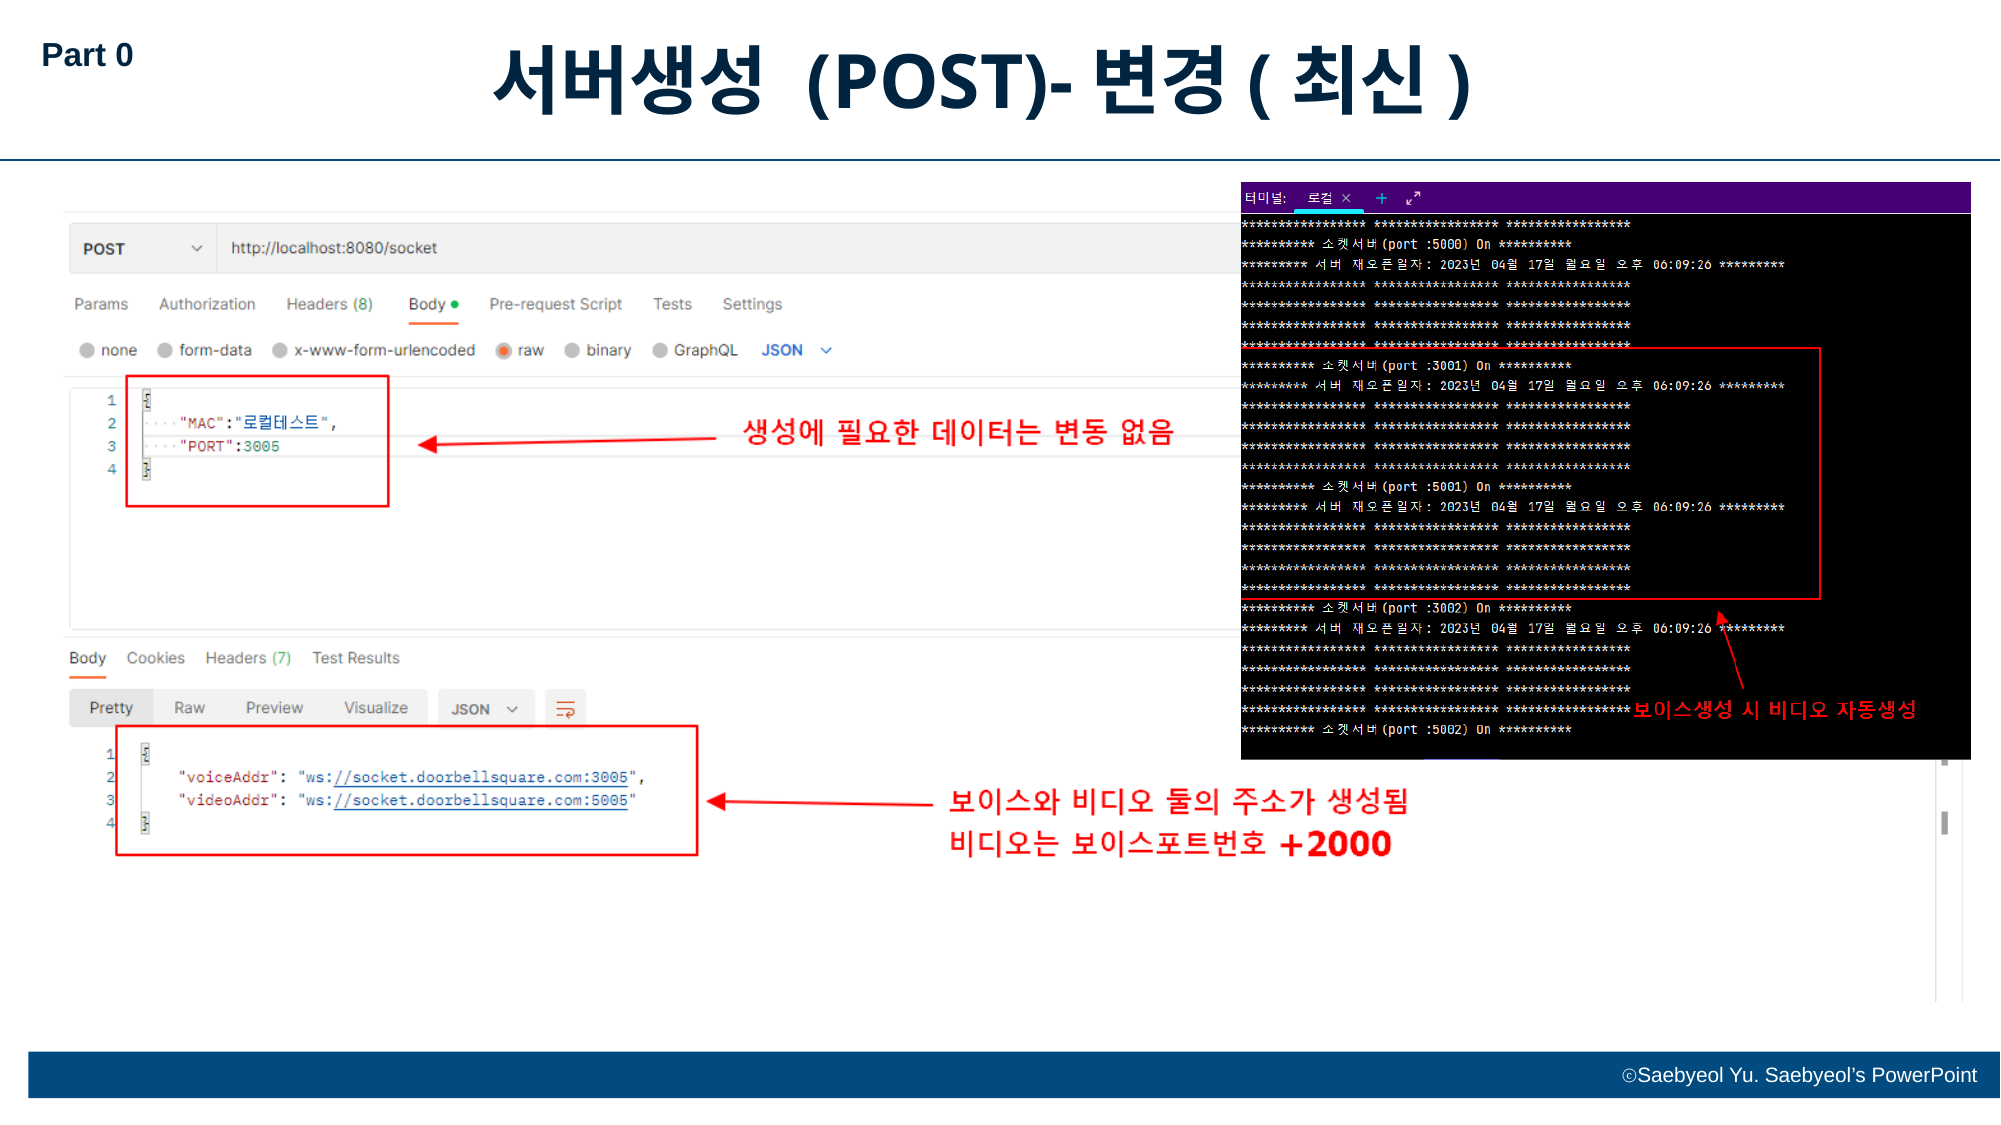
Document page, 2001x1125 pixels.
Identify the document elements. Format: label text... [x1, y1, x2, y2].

text_box Part 0 [26, 26, 165, 81]
picture [63, 182, 1971, 1002]
text_box 서버생성 (POST)-변경(최신) [283, 26, 1642, 131]
